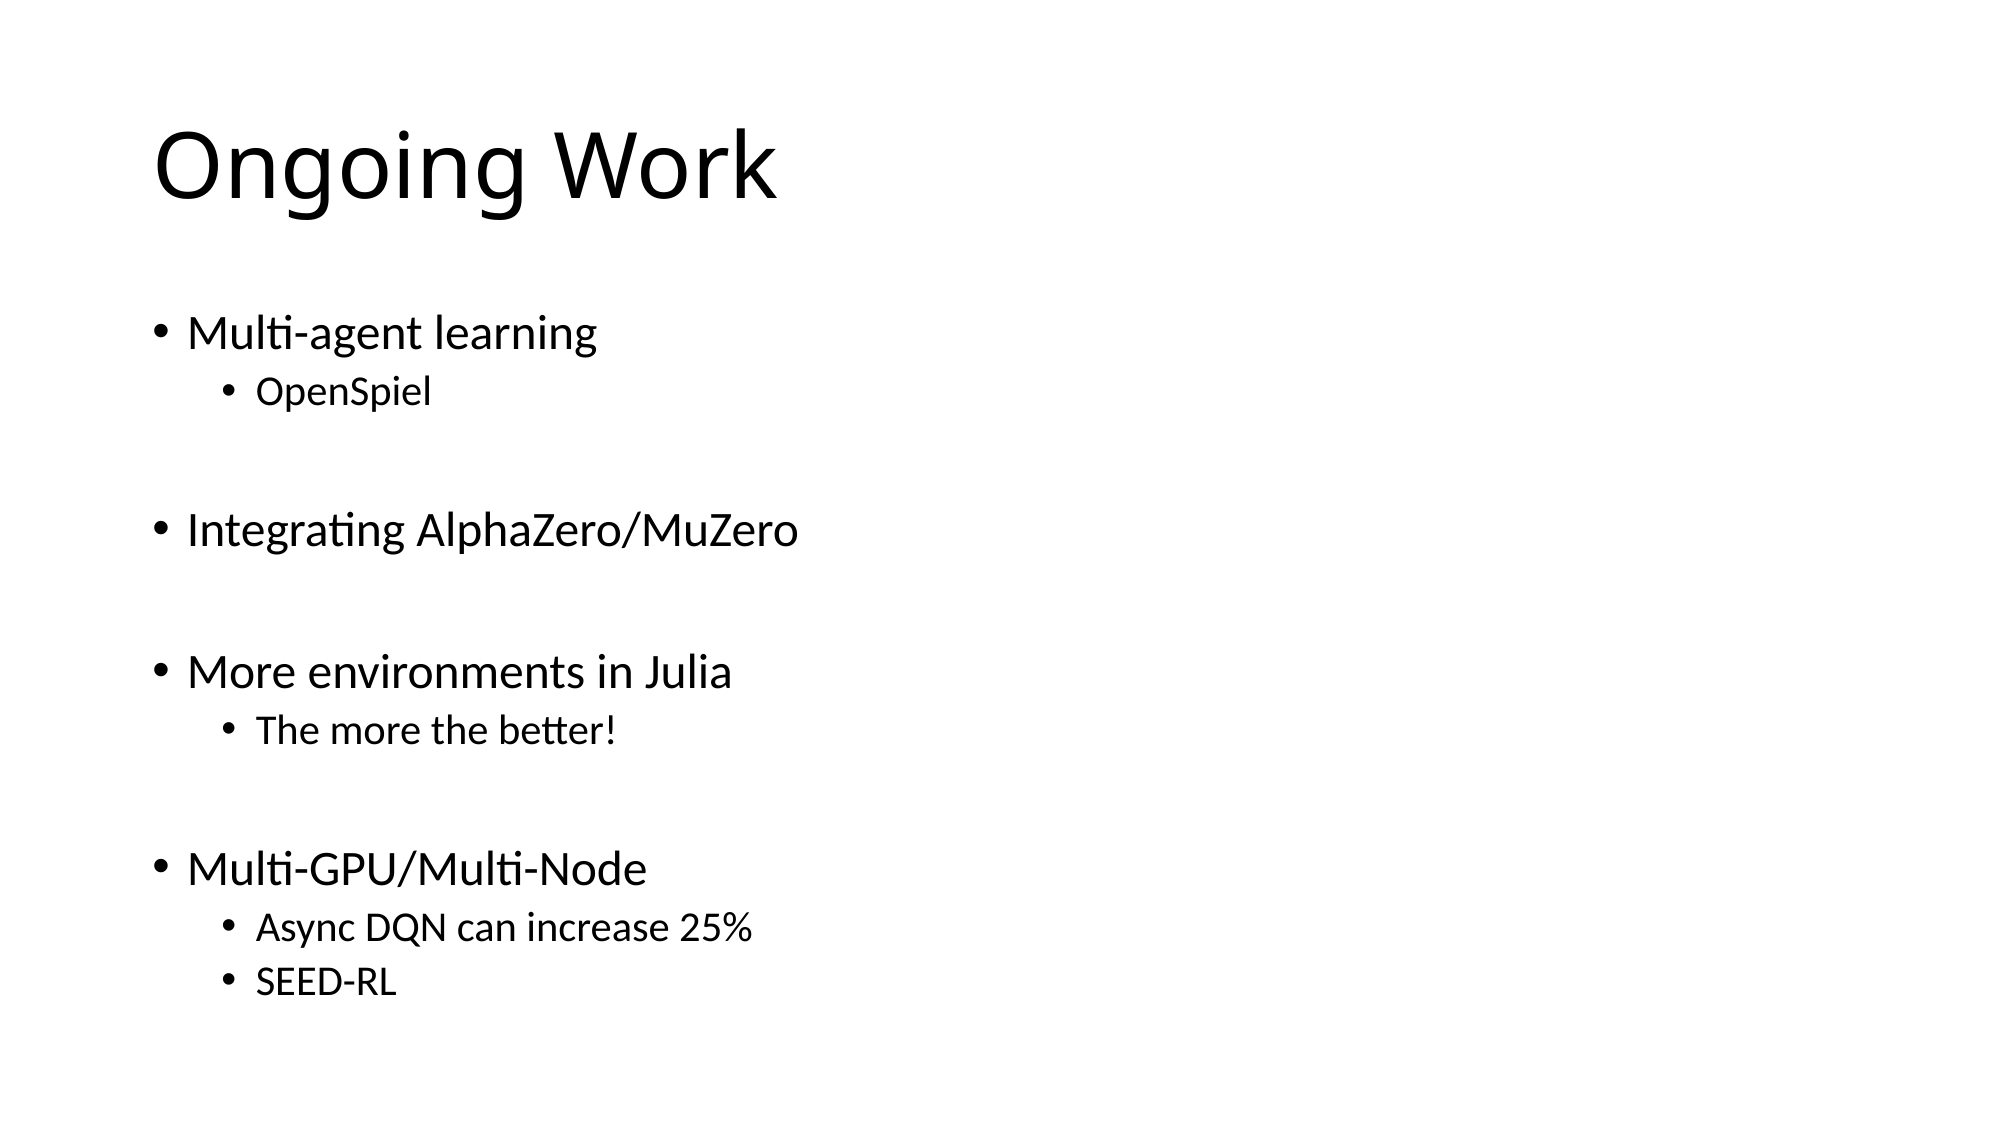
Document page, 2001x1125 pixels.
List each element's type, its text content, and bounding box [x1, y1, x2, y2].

title Ongoing Work [137, 59, 1863, 278]
list Multi-agent learning OpenSpiel Integrating AlphaZero/MuZero More environments in Julia The more the better! Multi-GPU/Multi-Node Async DQN can increase 25% SEED-RL [137, 299, 1863, 1014]
